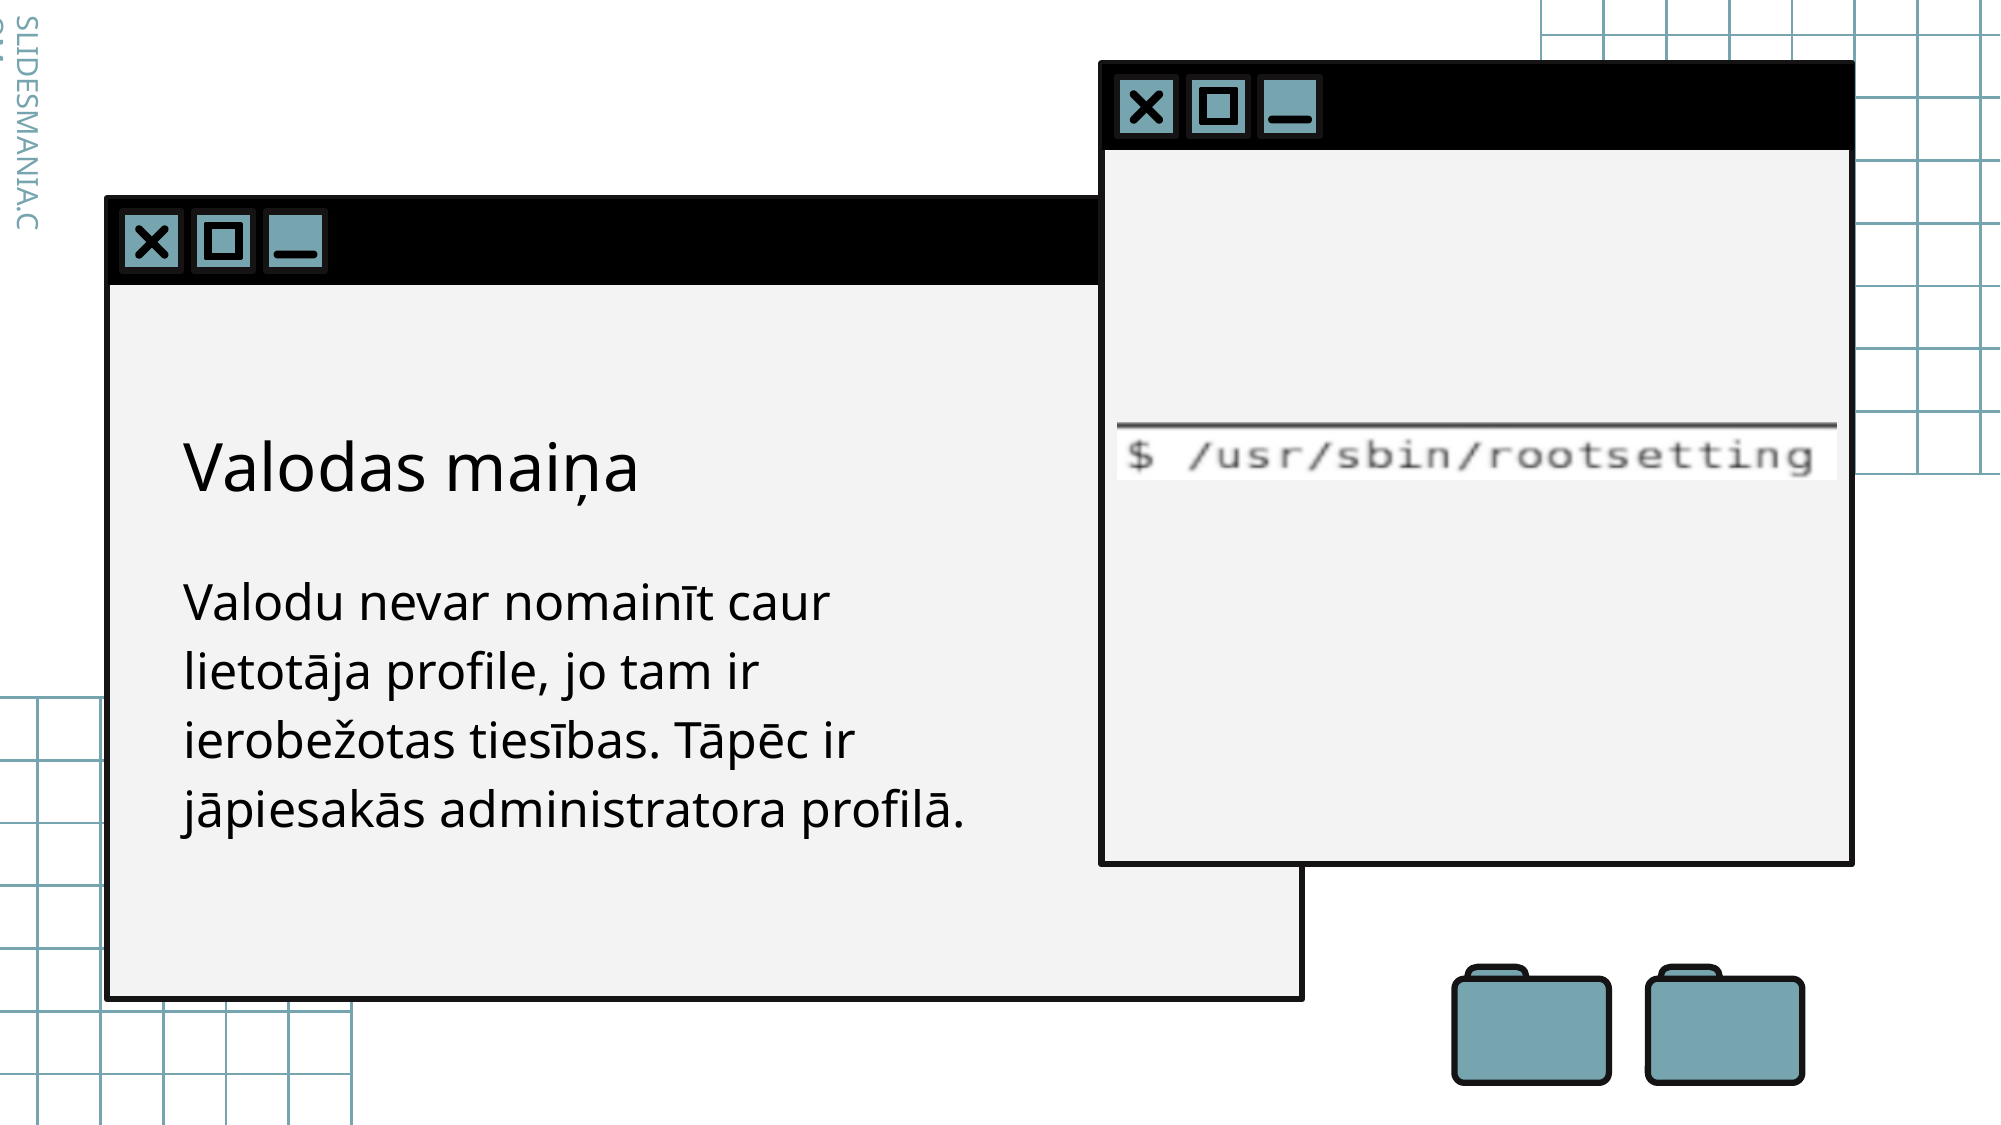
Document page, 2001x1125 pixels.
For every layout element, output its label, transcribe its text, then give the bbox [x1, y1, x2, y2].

title Valodas maiņa [163, 359, 1025, 525]
list Valodu nevar nomainīt caur lietotāja profile, jo tam ir ierobežotas tiesības. Tāpēc ir jāpiesakās administratora profilā. [163, 541, 1025, 827]
picture [1116, 421, 1837, 481]
